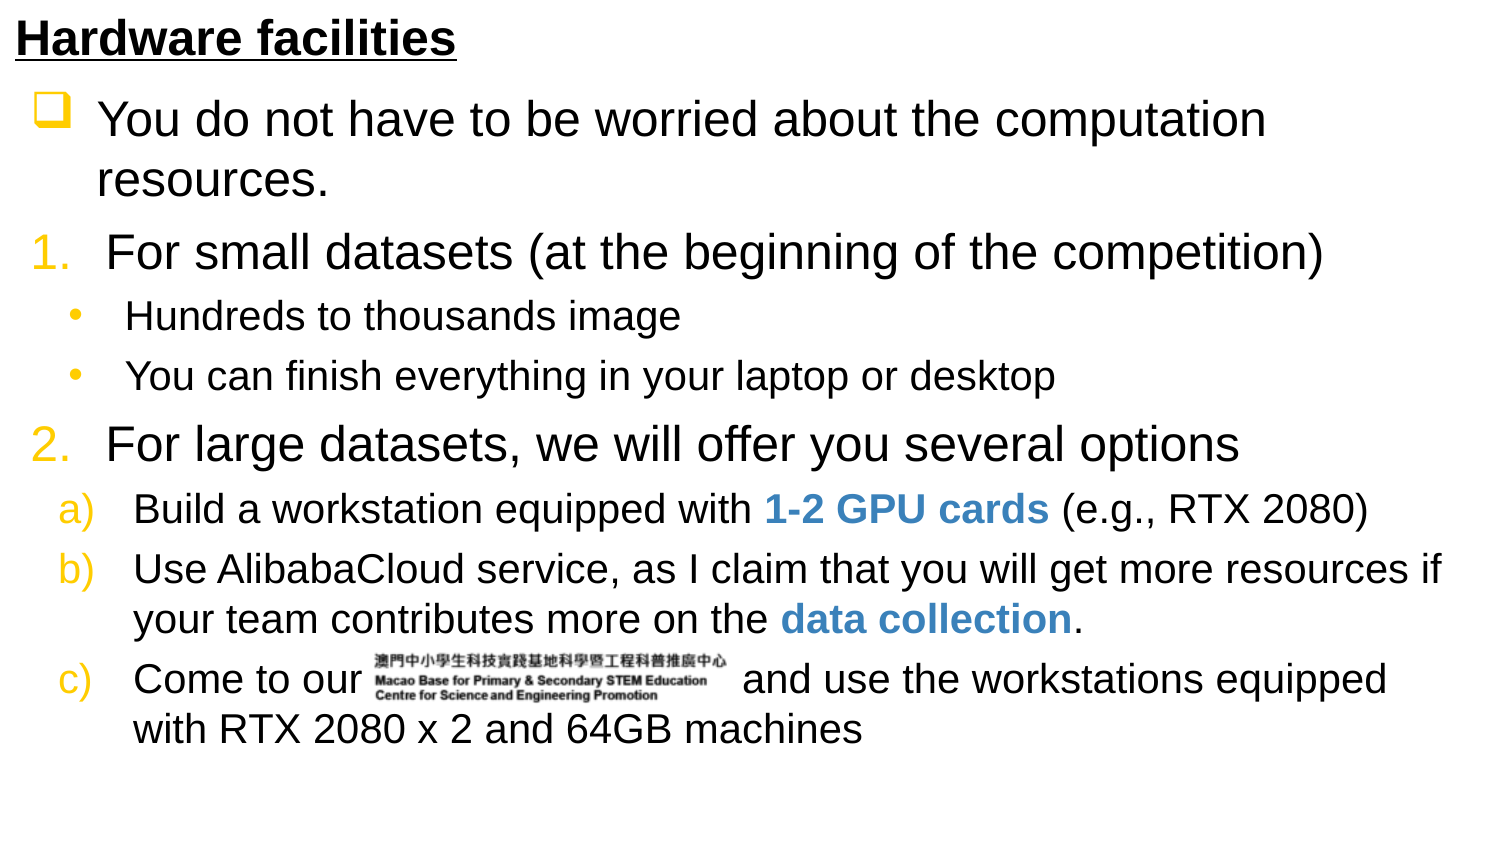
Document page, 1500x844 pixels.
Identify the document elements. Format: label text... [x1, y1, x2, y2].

picture [361, 642, 788, 708]
text_box You do not have to be worried about the computation resources. For small datasets (at the beginning of the competition) Hundreds to thousands image You can finish everything in your laptop or desktop For large datasets, we will offer you several options Build a workstation equipped with 1-2 GPU cards (e.g., RTX 2080) Use AlibabaCloud service, as I claim that you will get more resources if your team contributes more on the data collection. Come to our and use the workstations equipped with RTX 2080 x 2 and 64GB machines [15, 71, 1473, 820]
title Hardware facilities [0, 0, 1300, 72]
